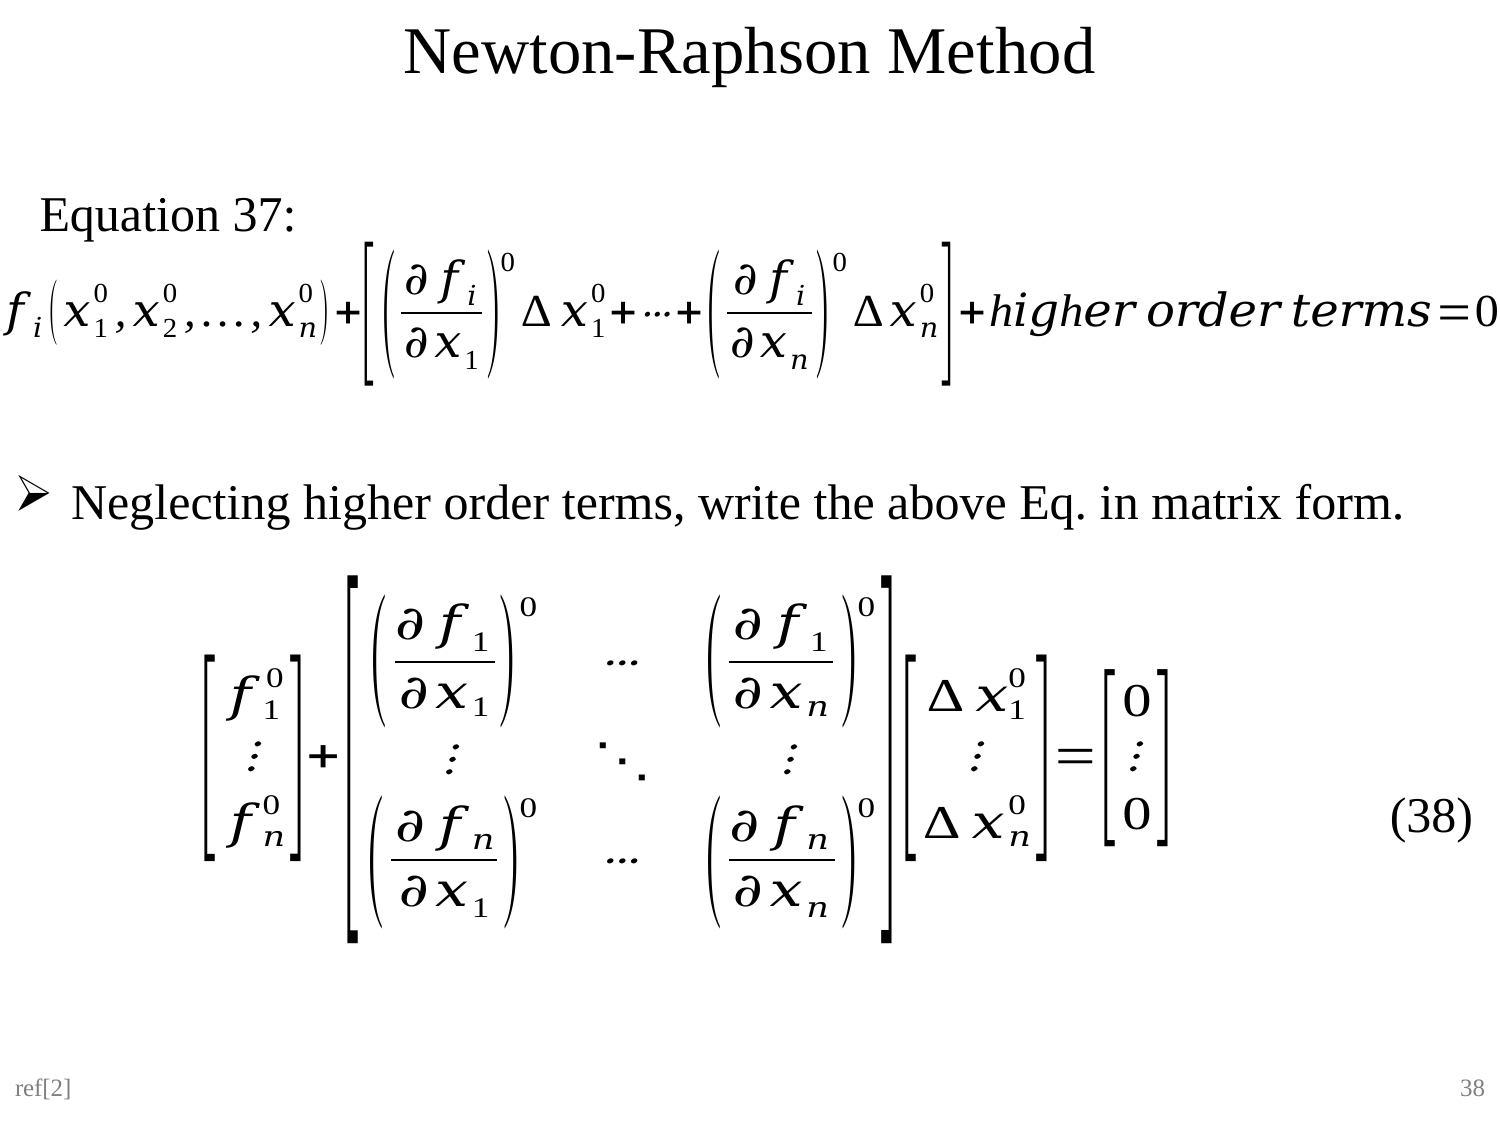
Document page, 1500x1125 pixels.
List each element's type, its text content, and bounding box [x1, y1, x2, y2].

text_box Equation 37: [24, 174, 313, 249]
text_box Newton-Raphson Method [74, 0, 1425, 125]
text_box Neglecting higher order terms, write the above Eq. in matrix form. [0, 462, 1500, 538]
text_box (38) [1374, 774, 1500, 850]
slide_number 38 [1149, 1046, 1500, 1125]
footer ref[2] [0, 1046, 475, 1125]
